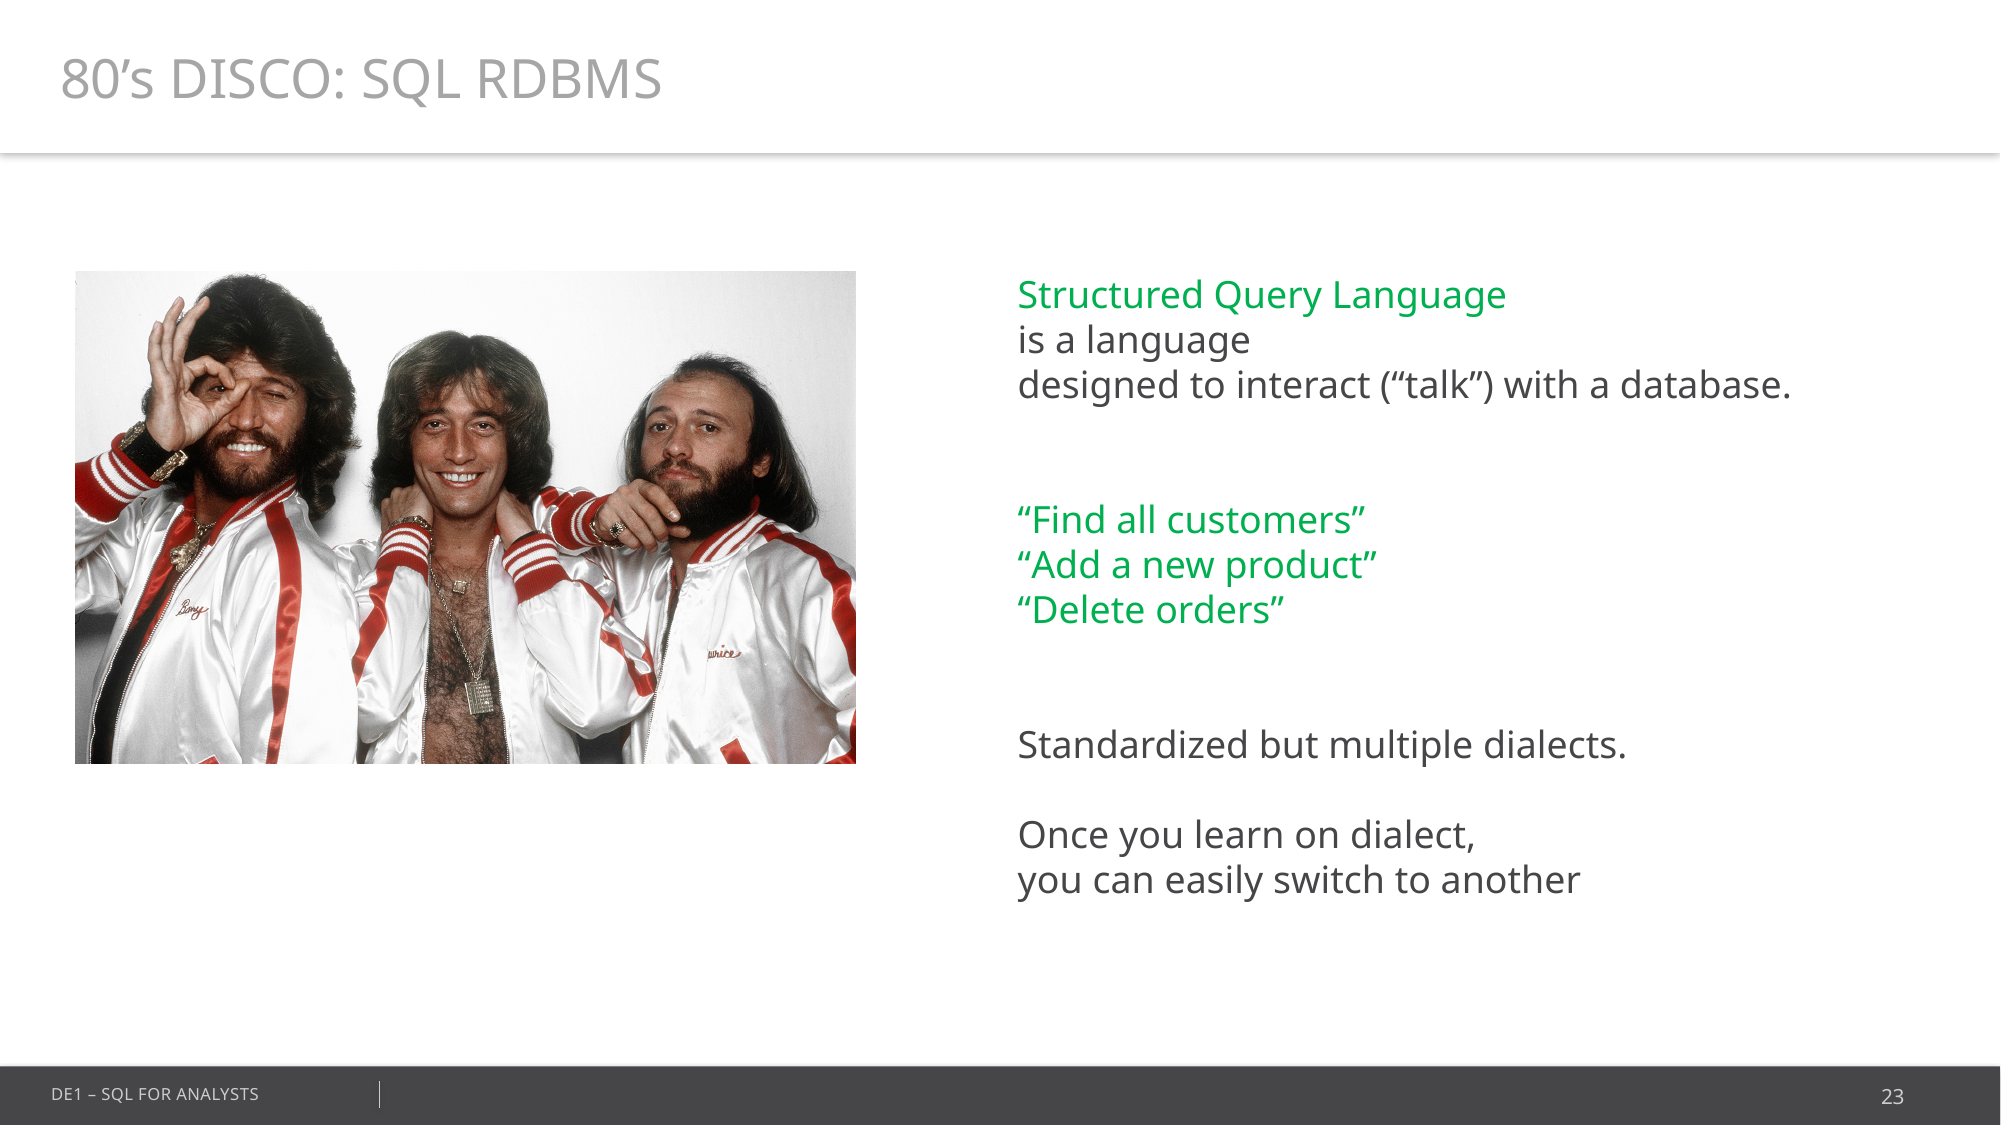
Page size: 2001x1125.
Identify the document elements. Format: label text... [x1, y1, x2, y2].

picture [75, 271, 857, 764]
list 80’s DISCO: SQL RDBMS [0, 0, 2000, 153]
text_box Structured Query Language is a language designed to interact (“talk”) with a database. “Find all customers” “Add a new product” “Delete orders” Standardized but multiple dialects. Once you learn on dialect, you can easily switch to another [1002, 263, 1808, 999]
